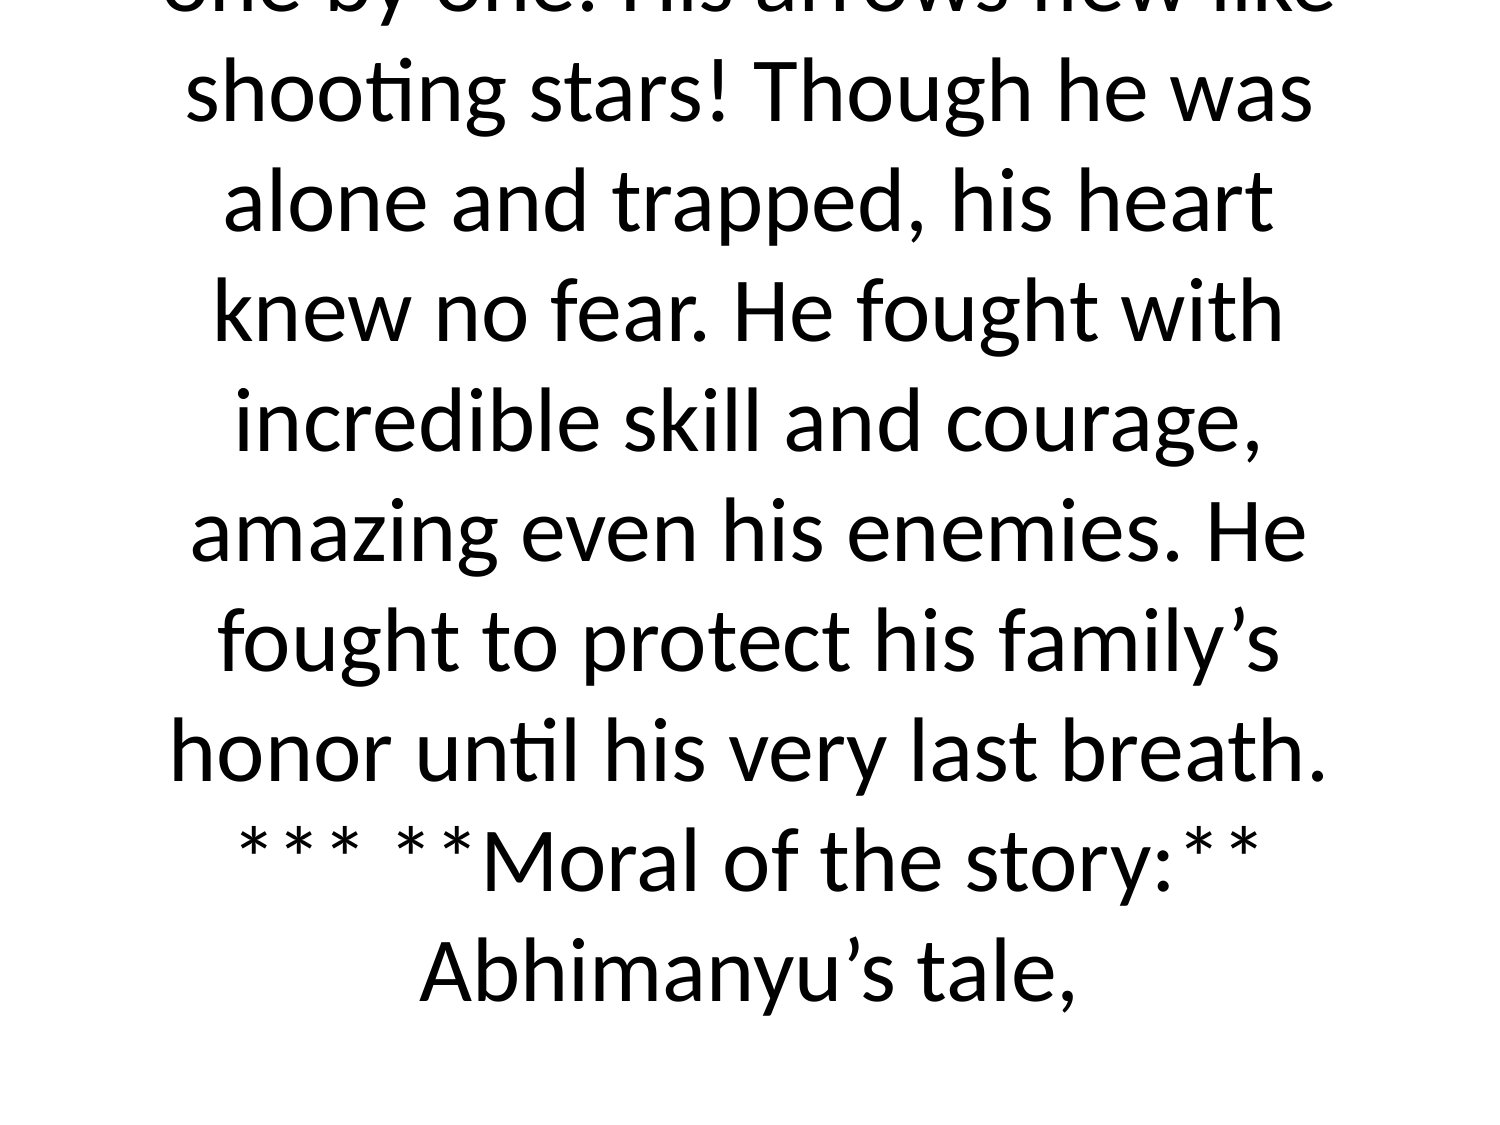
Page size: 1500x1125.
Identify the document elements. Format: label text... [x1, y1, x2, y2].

title one by one. His arrows flew like shooting stars! Though he was alone and trapped, his heart knew no fear. He fought with incredible skill and courage, amazing even his enemies. He fought to protect his family’s honor until his very last breath. *** **Moral of the story:** Abhimanyu’s tale, [112, 349, 1388, 591]
